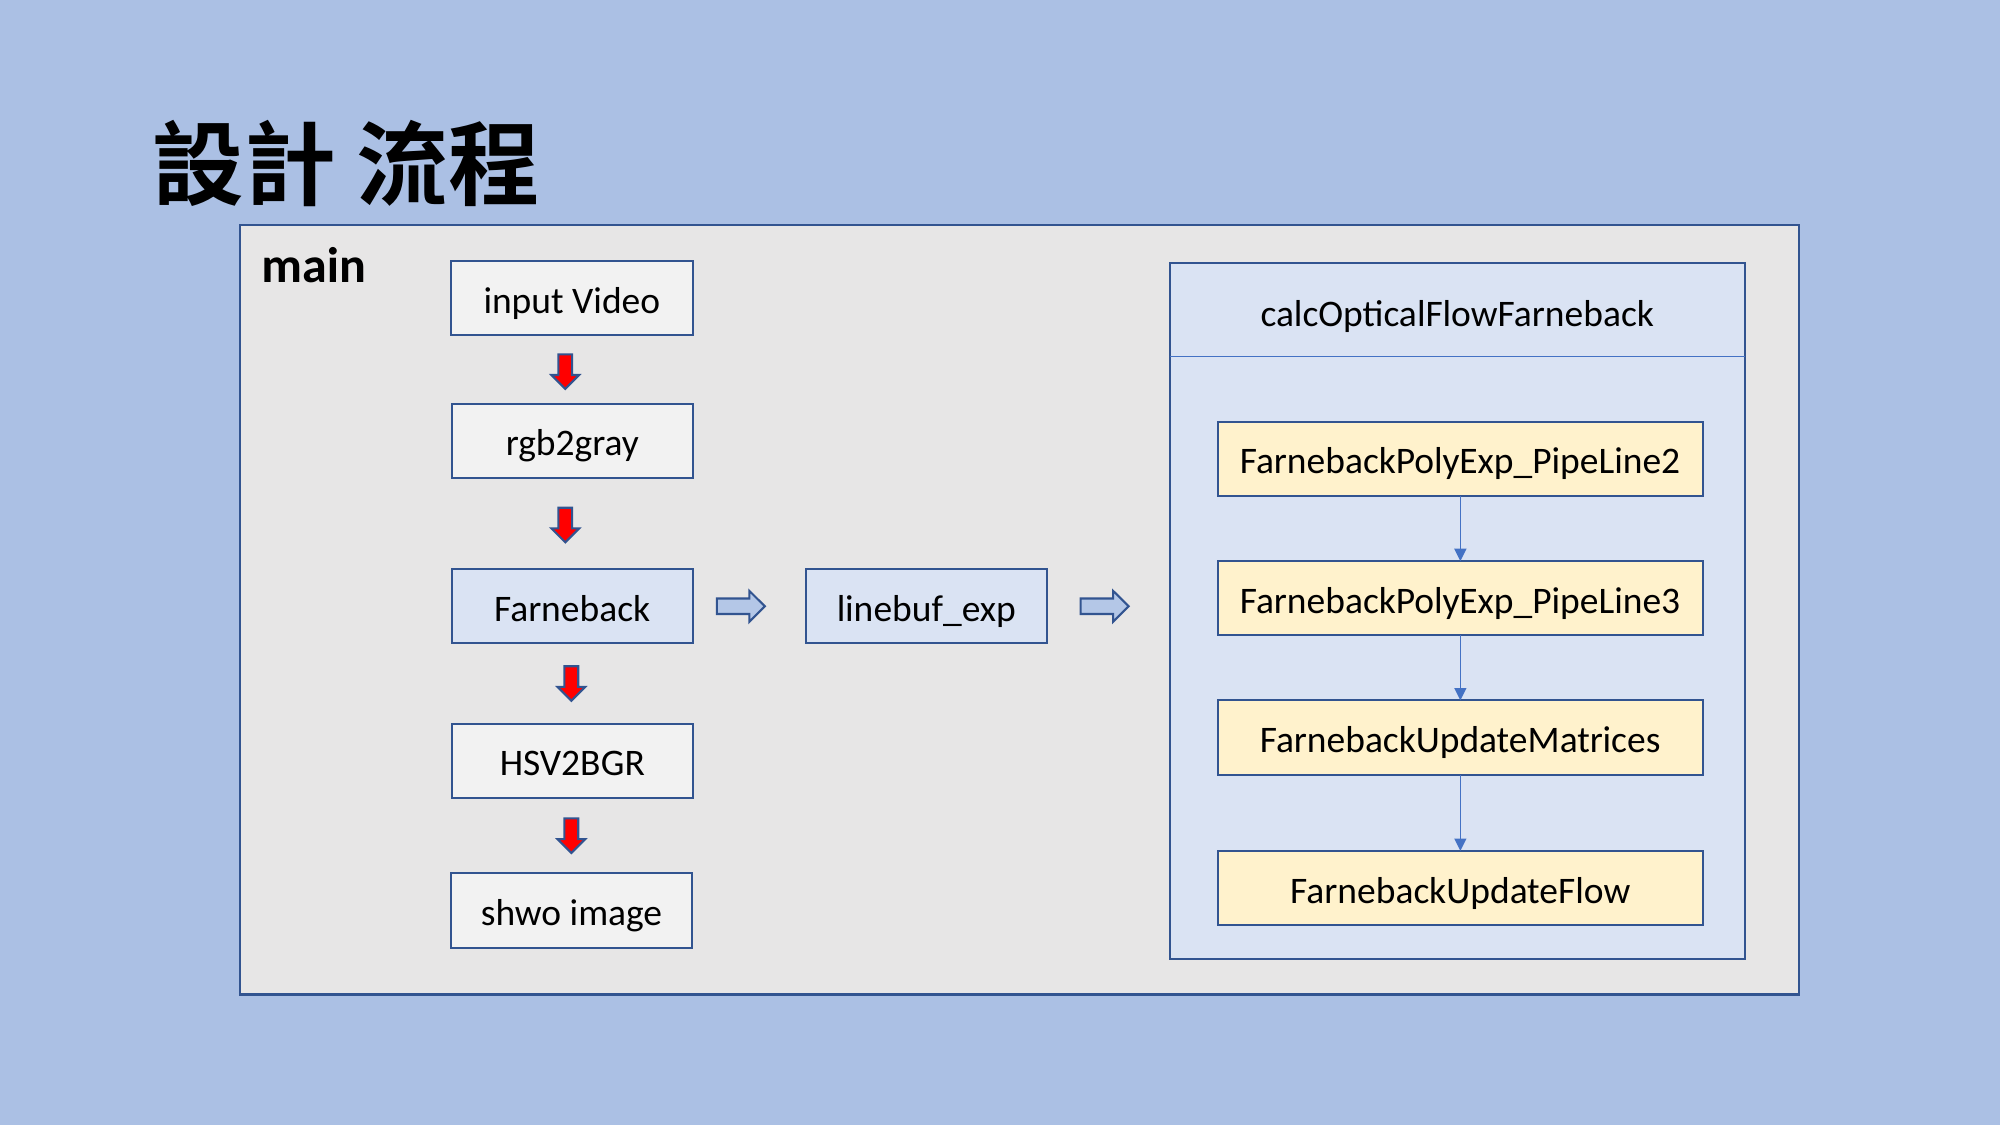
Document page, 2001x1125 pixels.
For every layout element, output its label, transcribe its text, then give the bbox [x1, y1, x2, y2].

text_box [555, 665, 588, 703]
text_box [239, 224, 1800, 996]
text_box main [246, 224, 381, 300]
text_box [548, 353, 582, 391]
text_box [715, 588, 767, 625]
text_box HSV2BGR [451, 723, 694, 799]
text_box [548, 506, 582, 544]
text_box calcOpticalFlowFarneback [1245, 281, 1669, 341]
text_box FarnebackPolyExp_PipeLine2 [1217, 421, 1704, 497]
text_box [1169, 262, 1746, 960]
text_box FarnebackUpdateMatrices [1217, 699, 1704, 776]
text_box shwo image [450, 872, 693, 949]
text_box [1079, 588, 1131, 625]
title 設計 流程 [137, 59, 1863, 278]
text_box linebuf_exp [805, 568, 1048, 644]
text_box Farneback [451, 568, 694, 644]
text_box rgb2gray [451, 403, 694, 479]
text_box FarnebackUpdateFlow [1217, 850, 1704, 926]
text_box [555, 817, 588, 855]
text_box FarnebackPolyExp_PipeLine3 [1217, 560, 1704, 636]
text_box input Video [450, 260, 694, 336]
